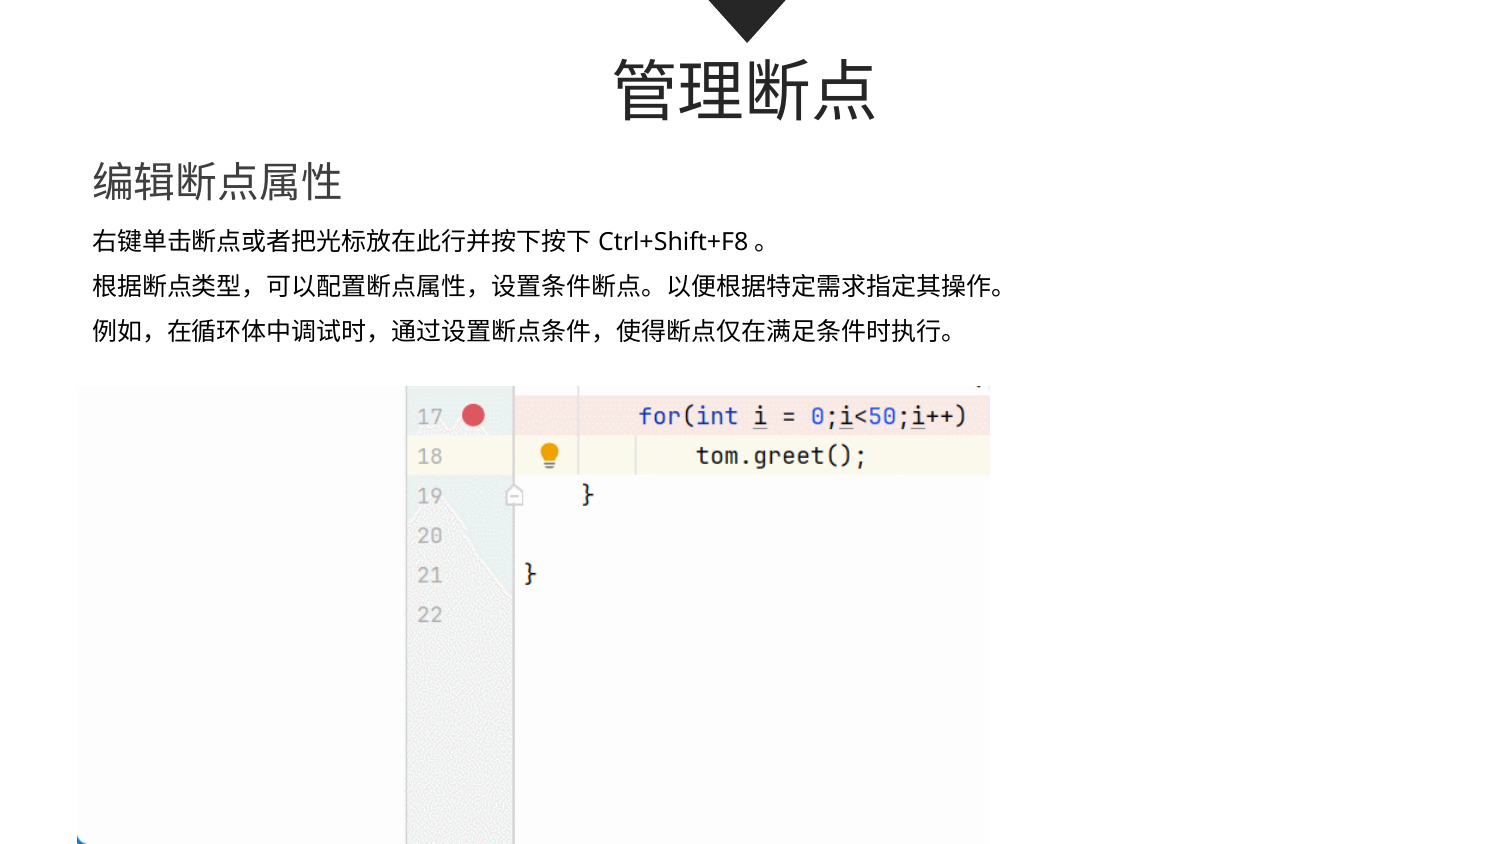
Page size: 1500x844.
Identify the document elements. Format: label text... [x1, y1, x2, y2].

text_box 管理断点 [393, 41, 1097, 137]
text_box 编辑断点属性 [77, 148, 385, 203]
text_box [707, 0, 788, 45]
text_box 右键单击断点或者把光标放在此行并按下按下Ctrl+Shift+F8。 根据断点类型，可以配置断点属性，设置条件断点。以便根据特定需求指定其操作。 例如，在循环体中调试时，通过设置断点条件，使得断点仅在满足条件时执行。 [77, 203, 1021, 353]
picture [77, 386, 990, 844]
